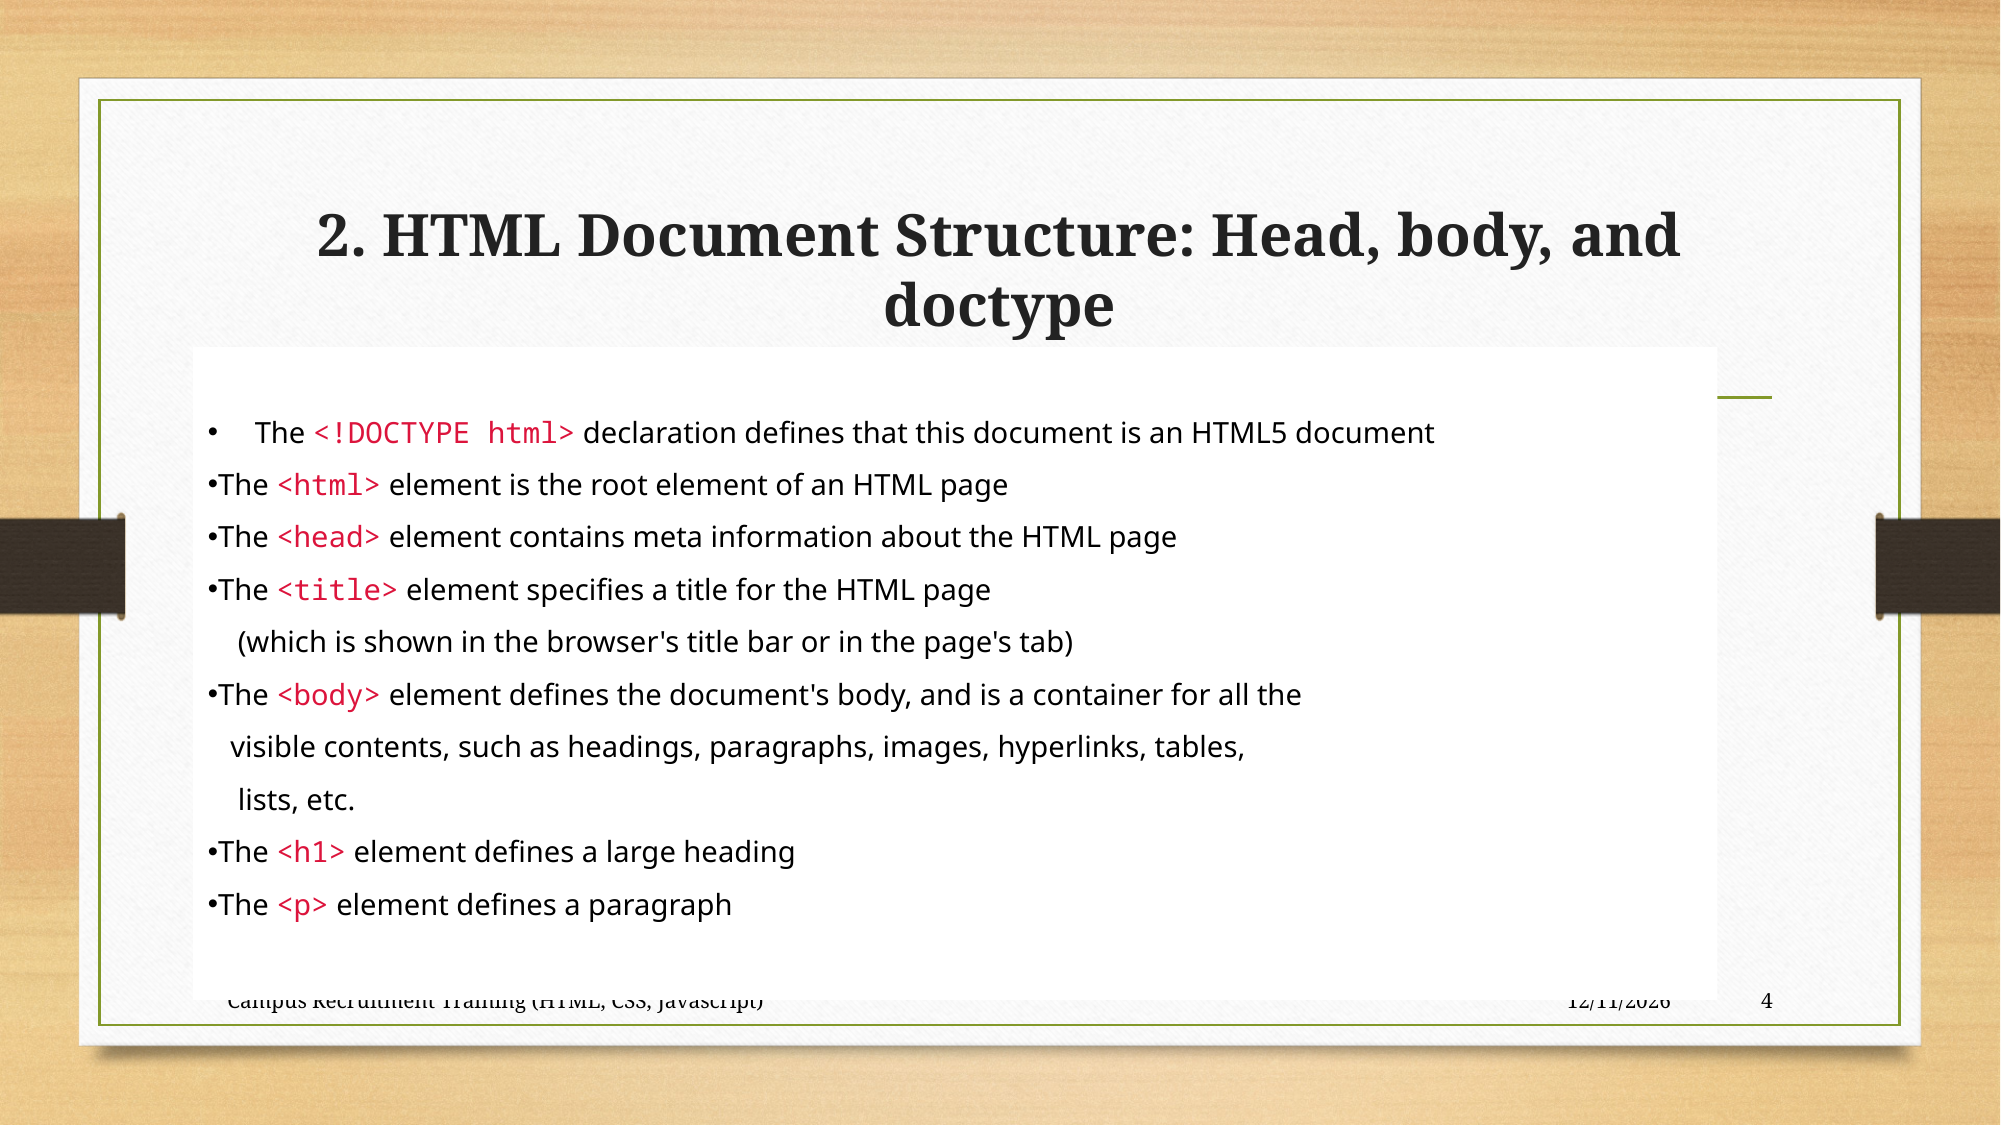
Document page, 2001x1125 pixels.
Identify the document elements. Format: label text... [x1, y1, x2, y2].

footer Campus Recruitment Training (HTML, CSS, Javascript) [212, 979, 1411, 1025]
slide_number 4 [1698, 979, 1788, 1025]
picture [0, 0, 2001, 1125]
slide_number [1423, 979, 1686, 1025]
title 2. HTML Document Structure: Head, body, and doctype [212, 161, 1788, 375]
list The <!DOCTYPE html> declaration defines that this document is an HTML5 document The <html> element is the root element of an HTML page The <head> element contains meta information about the HTML page The <title> element specifies a title for the HTML page (which is shown in the browser's title bar or in the page's tab) The <body> element defines the document's body, and is a container for all the visible contents, such as headings, paragraphs, images, hyperlinks, tables, lists, etc. The <h1> element defines a large heading The <p> element defines a paragraph [192, 347, 1718, 1000]
